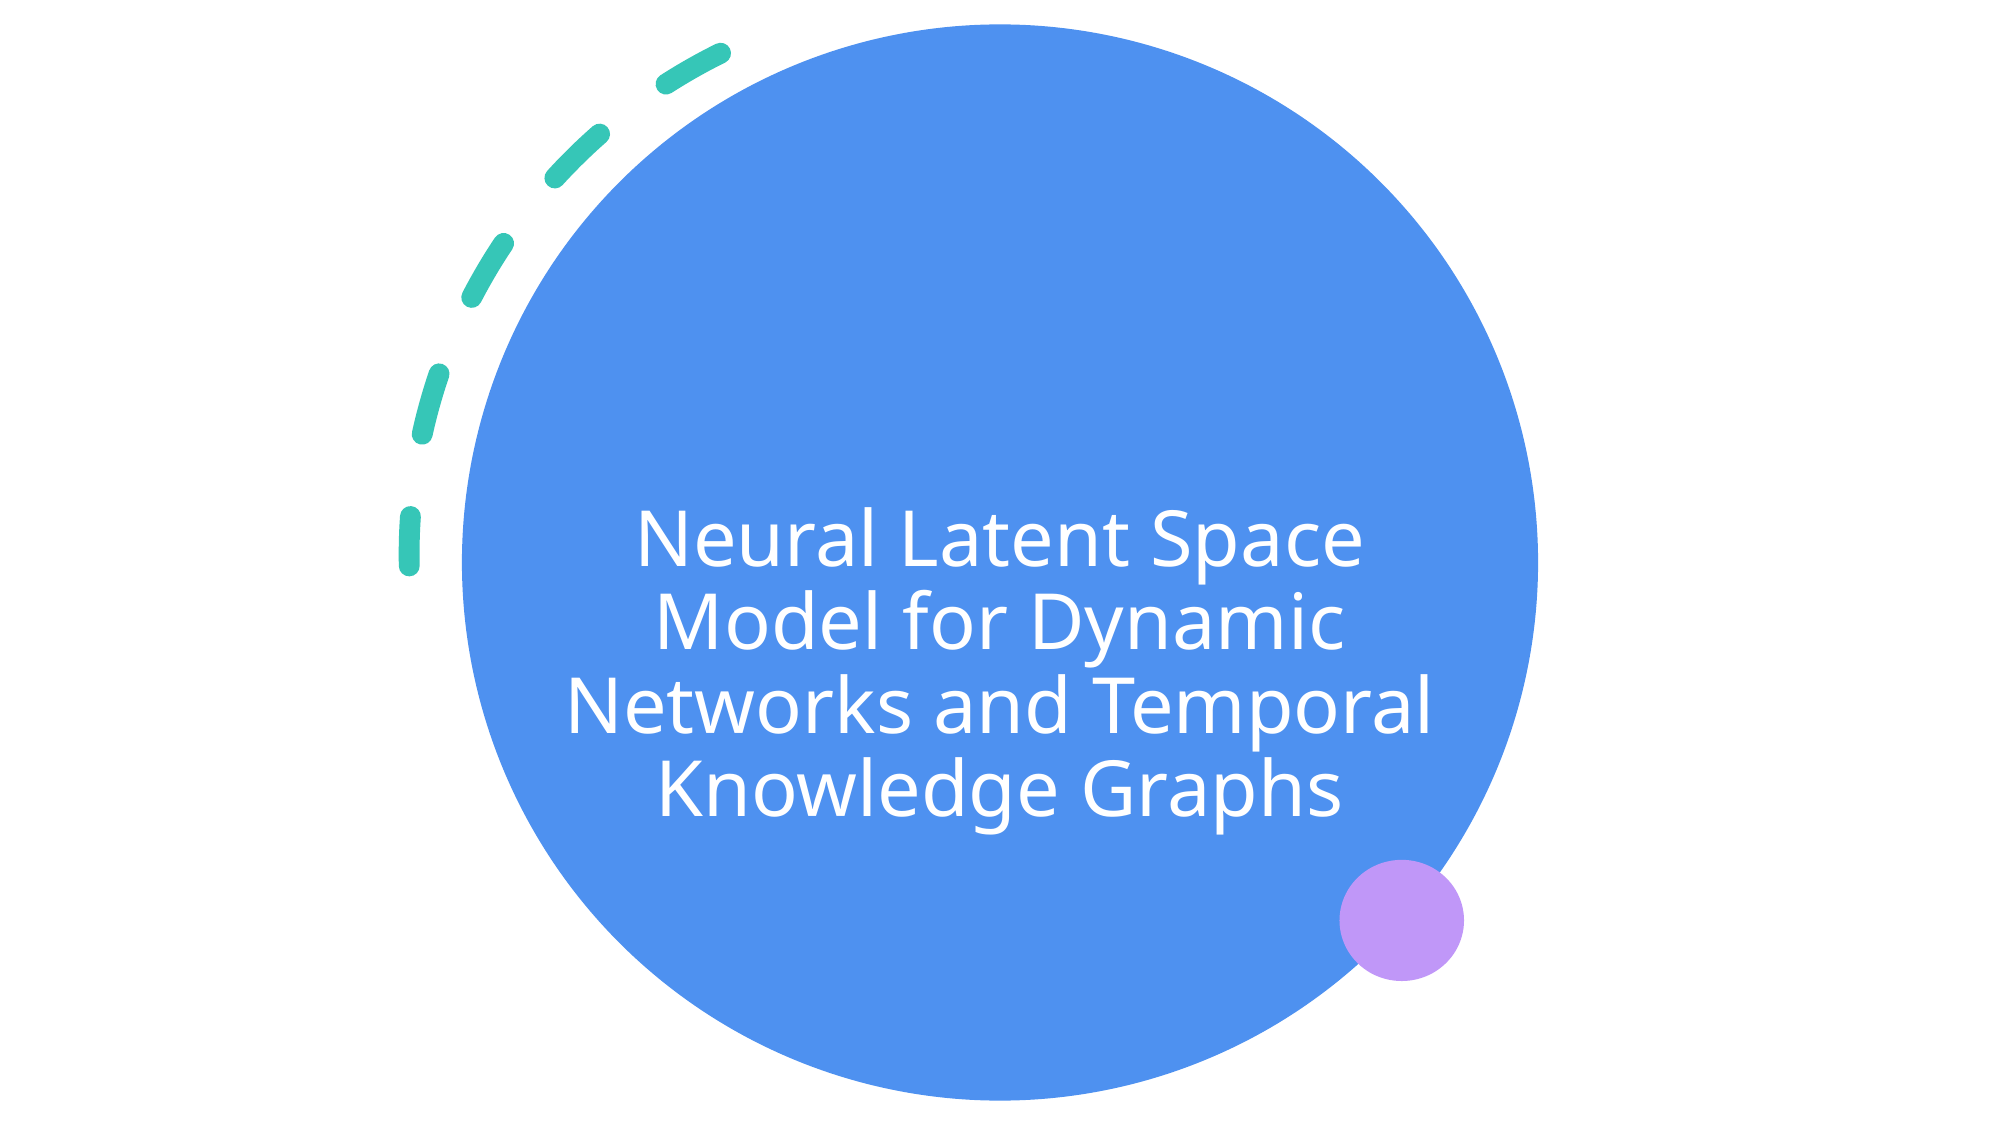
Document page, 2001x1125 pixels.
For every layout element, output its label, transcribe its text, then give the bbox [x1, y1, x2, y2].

title Neural Latent Space Model for Dynamic Networks and Temporal Knowledge Graphs [544, 428, 1456, 842]
